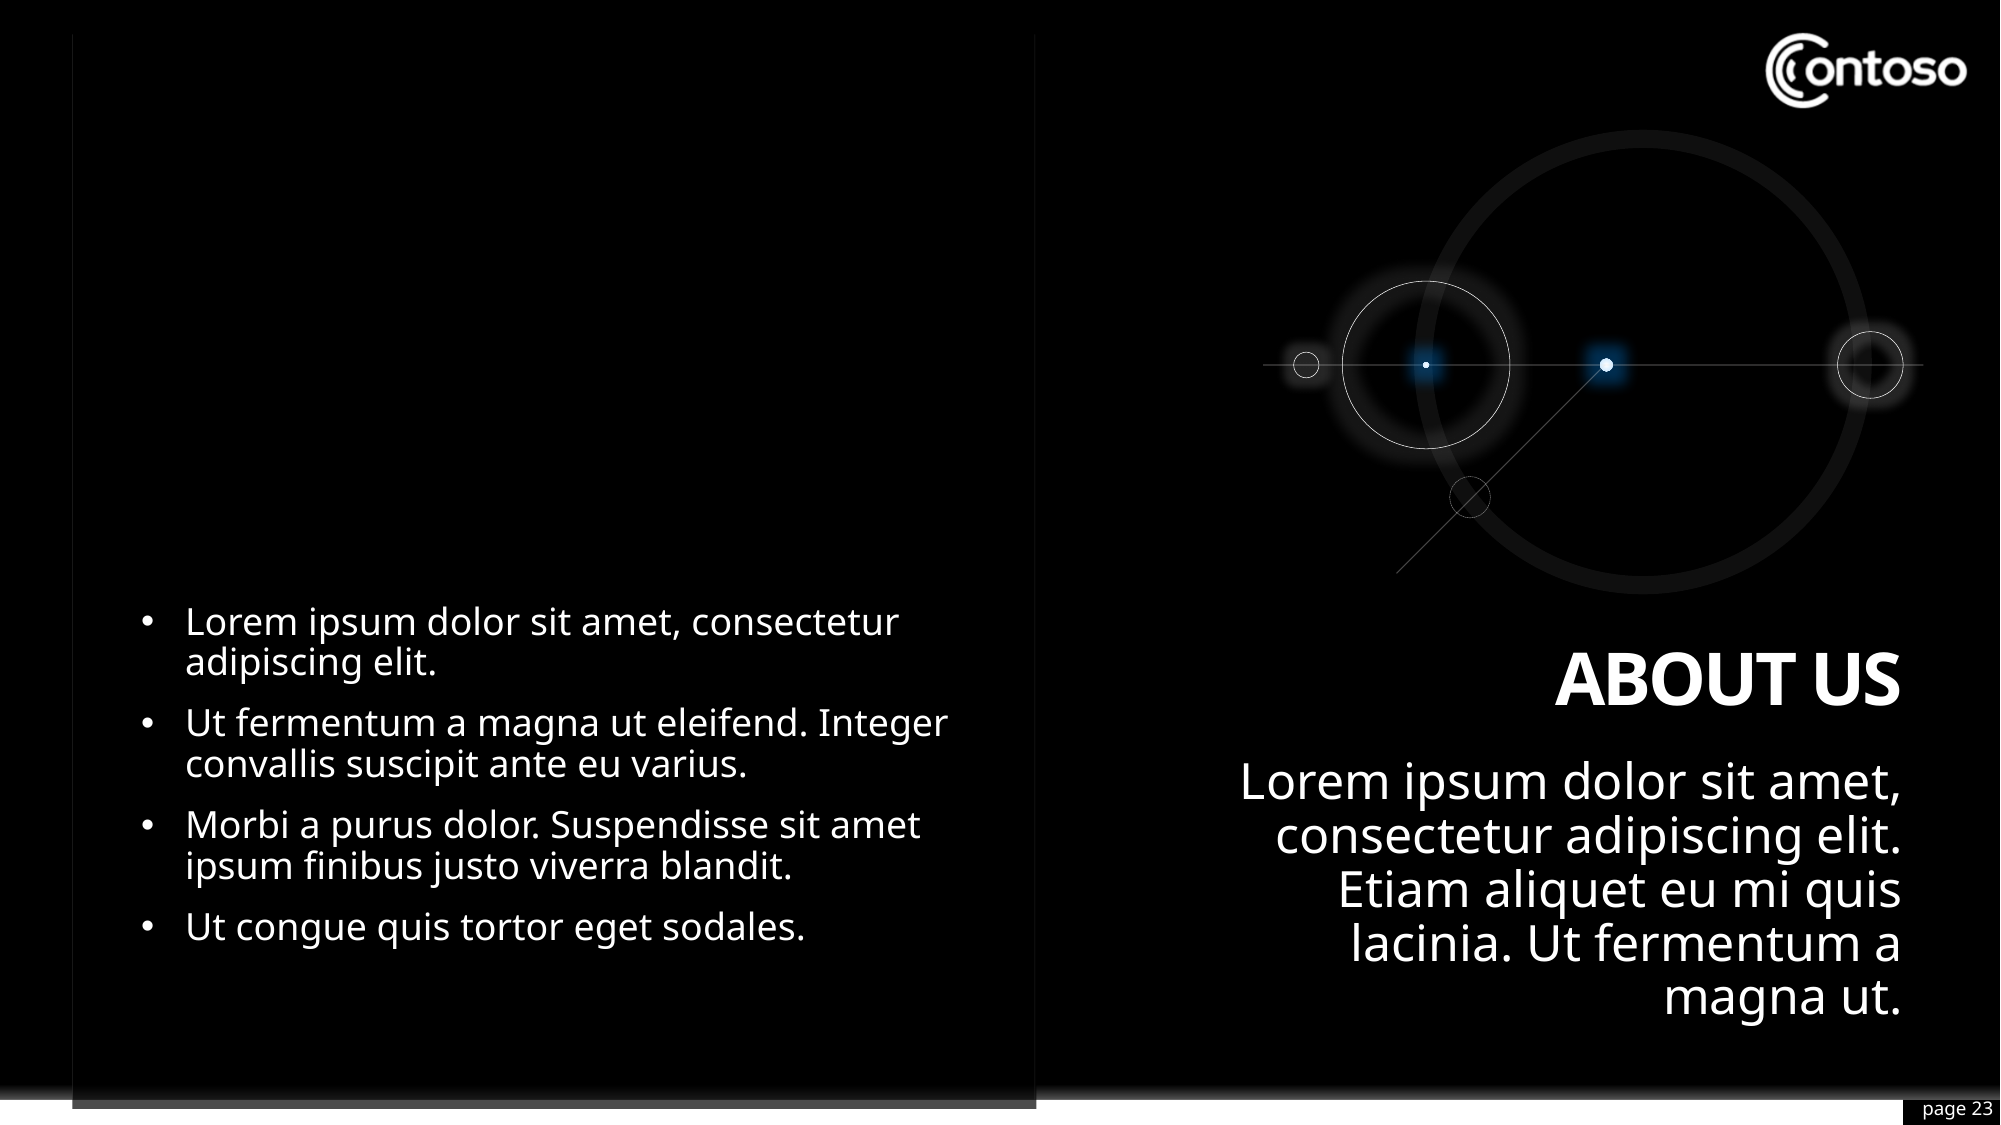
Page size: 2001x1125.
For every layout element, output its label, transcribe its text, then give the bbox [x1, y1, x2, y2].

slide_number page 23 [1903, 1096, 1994, 1123]
picture [1758, 26, 1974, 110]
title About Us [1068, 602, 1904, 721]
list Lorem ipsum dolor sit amet, consectetur adipiscing elit. Ut fermentum a magna ut eleifend. Integer convallis suscipit ante eu varius. Morbi a purus dolor. Suspendisse sit amet ipsum finibus justo viverra blandit. Ut congue quis tortor eget sodales. [141, 602, 966, 1051]
subtitle Lorem ipsum dolor sit amet, consectetur adipiscing elit. Etiam aliquet eu mi quis lacinia. Ut fermentum a magna ut. [1226, 755, 1904, 1052]
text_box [1263, 138, 1924, 586]
